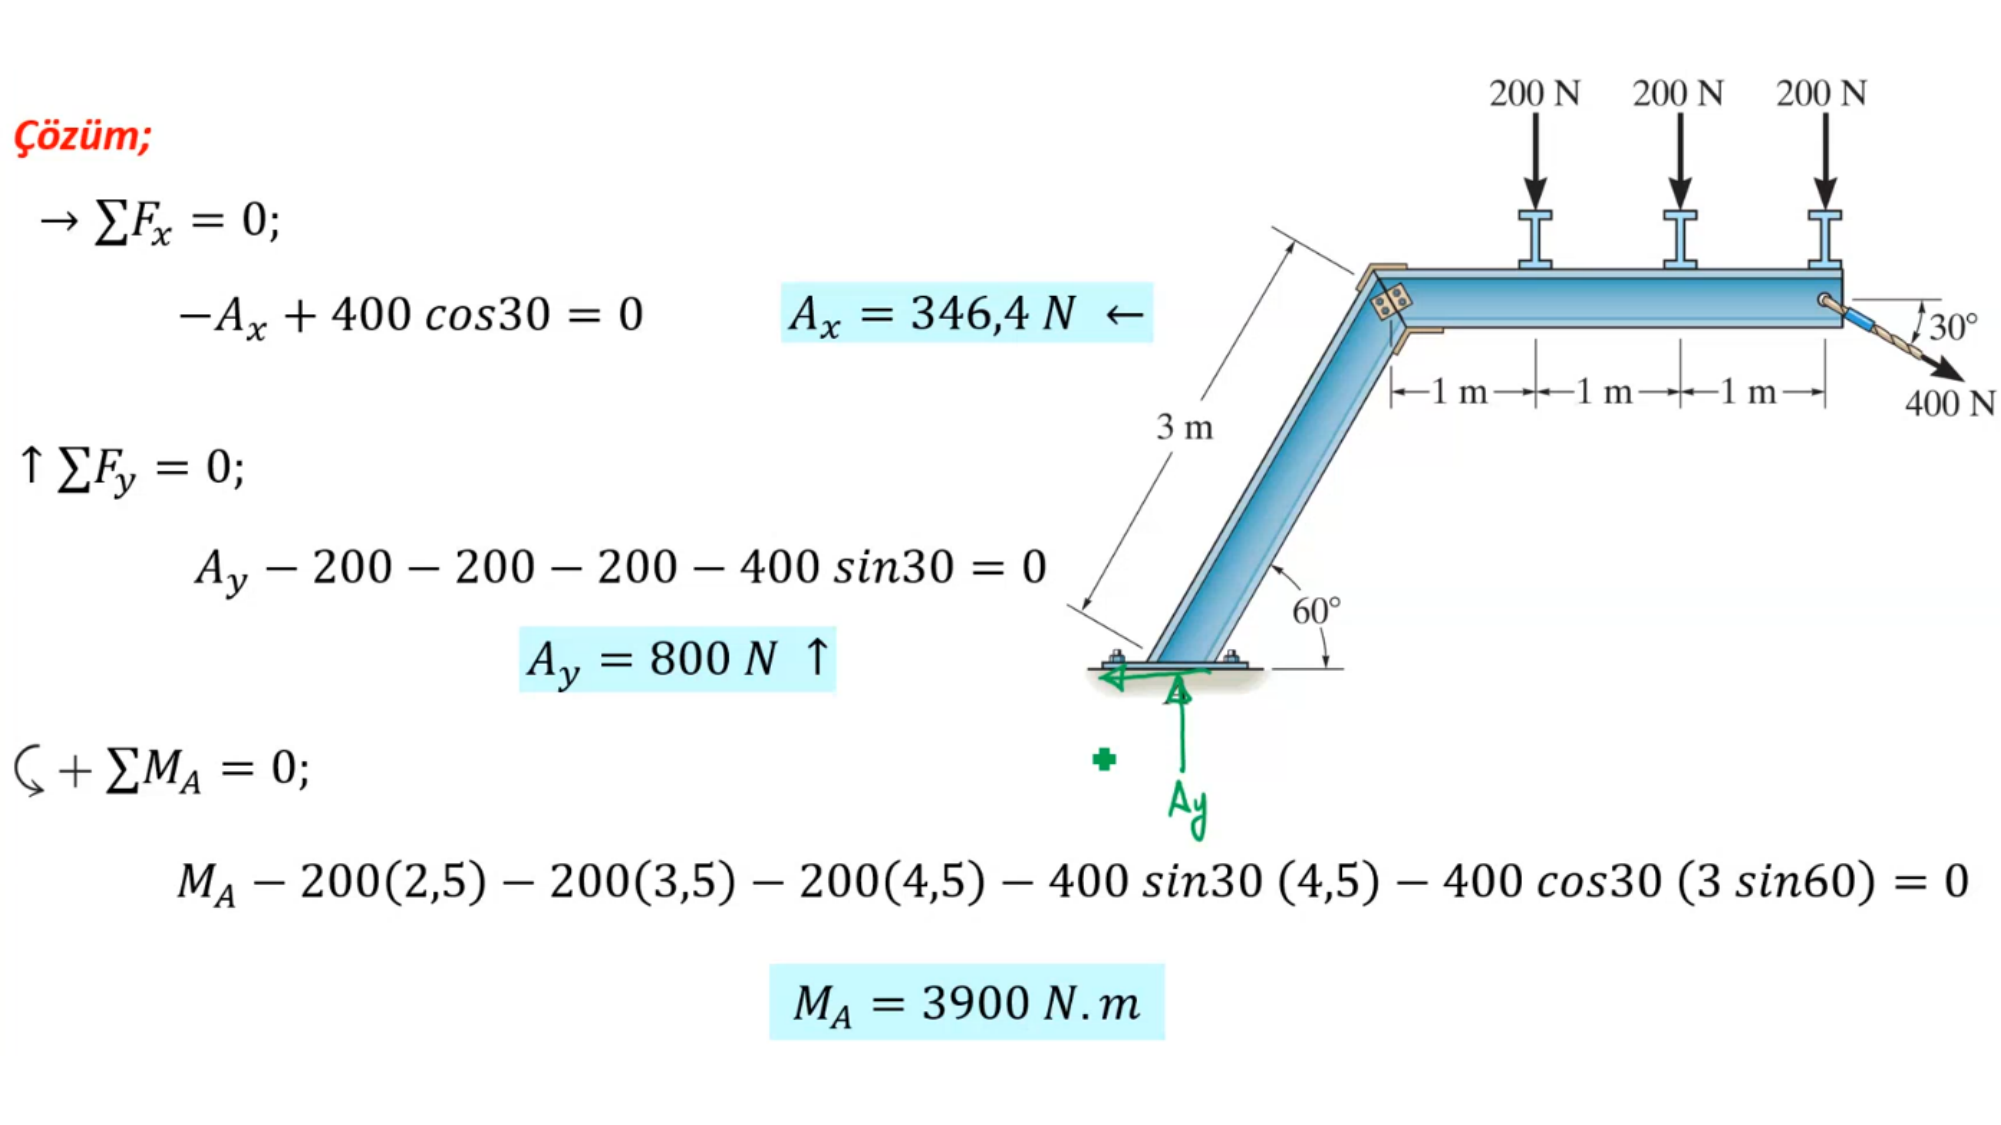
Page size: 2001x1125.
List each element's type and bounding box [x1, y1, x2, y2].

picture [0, 69, 2000, 1056]
